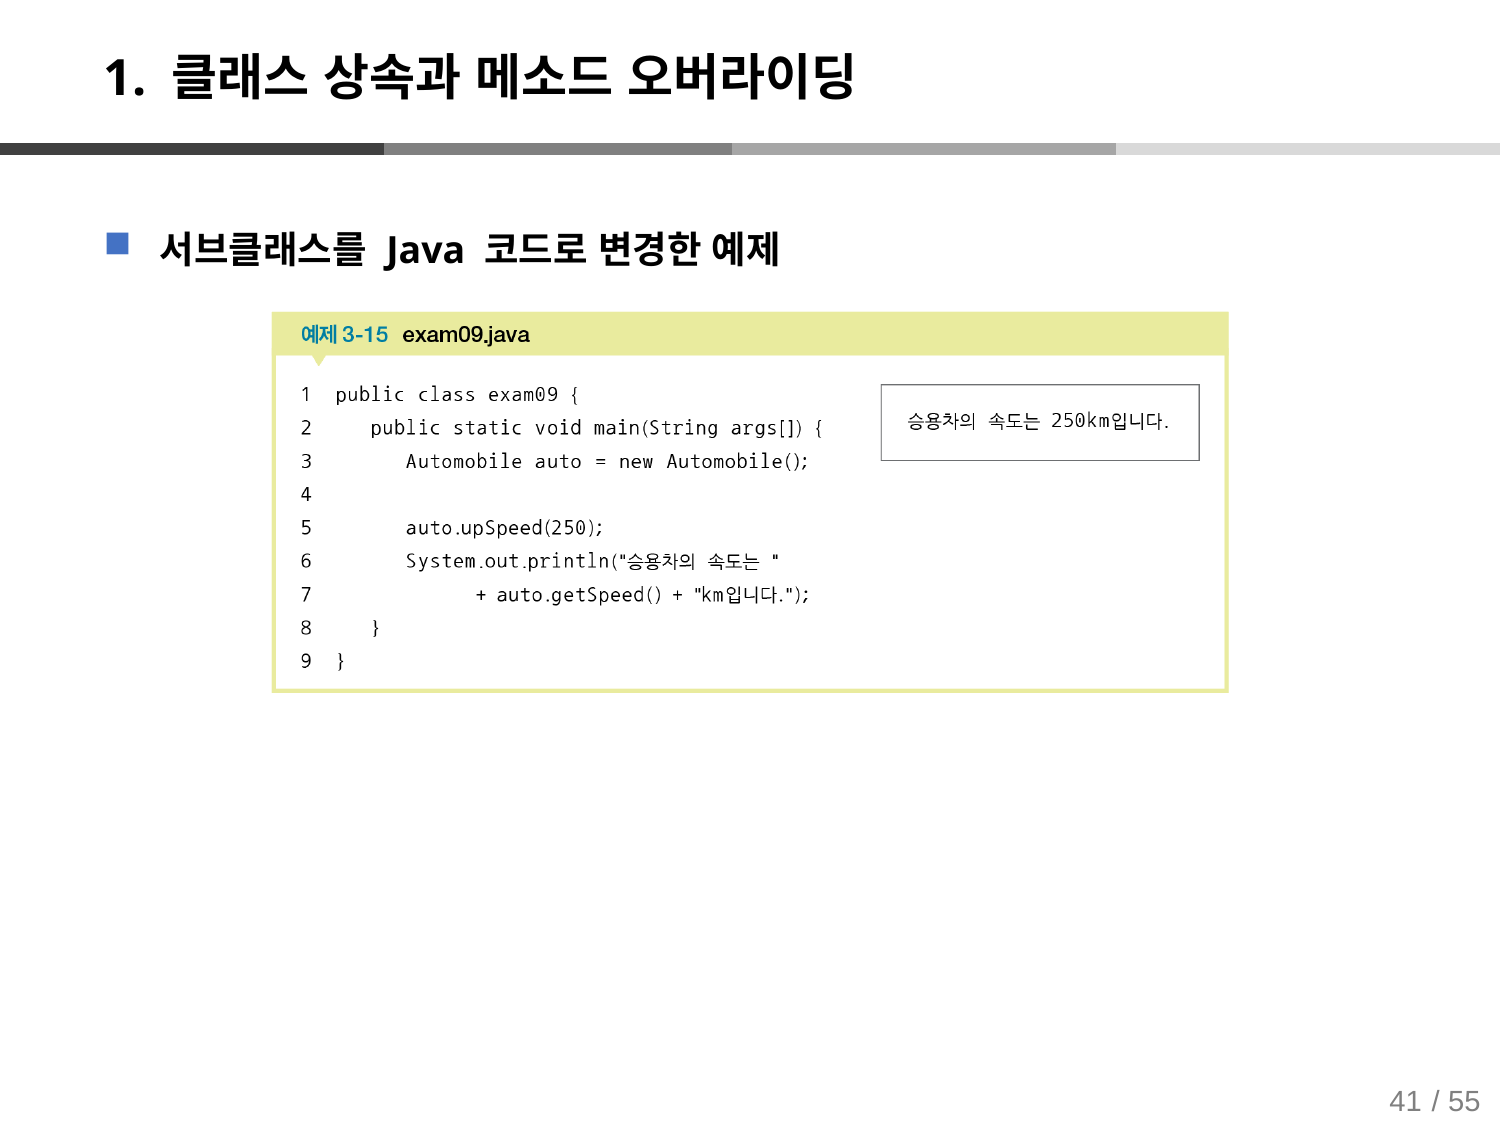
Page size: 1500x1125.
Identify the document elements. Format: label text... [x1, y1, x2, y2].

list 서브클래스를 Java 코드로 변경한 예제 [88, 196, 1436, 1083]
title 1. 클래스 상속과 메소드 오버라이딩 [88, 30, 1211, 121]
picture [266, 302, 1234, 700]
